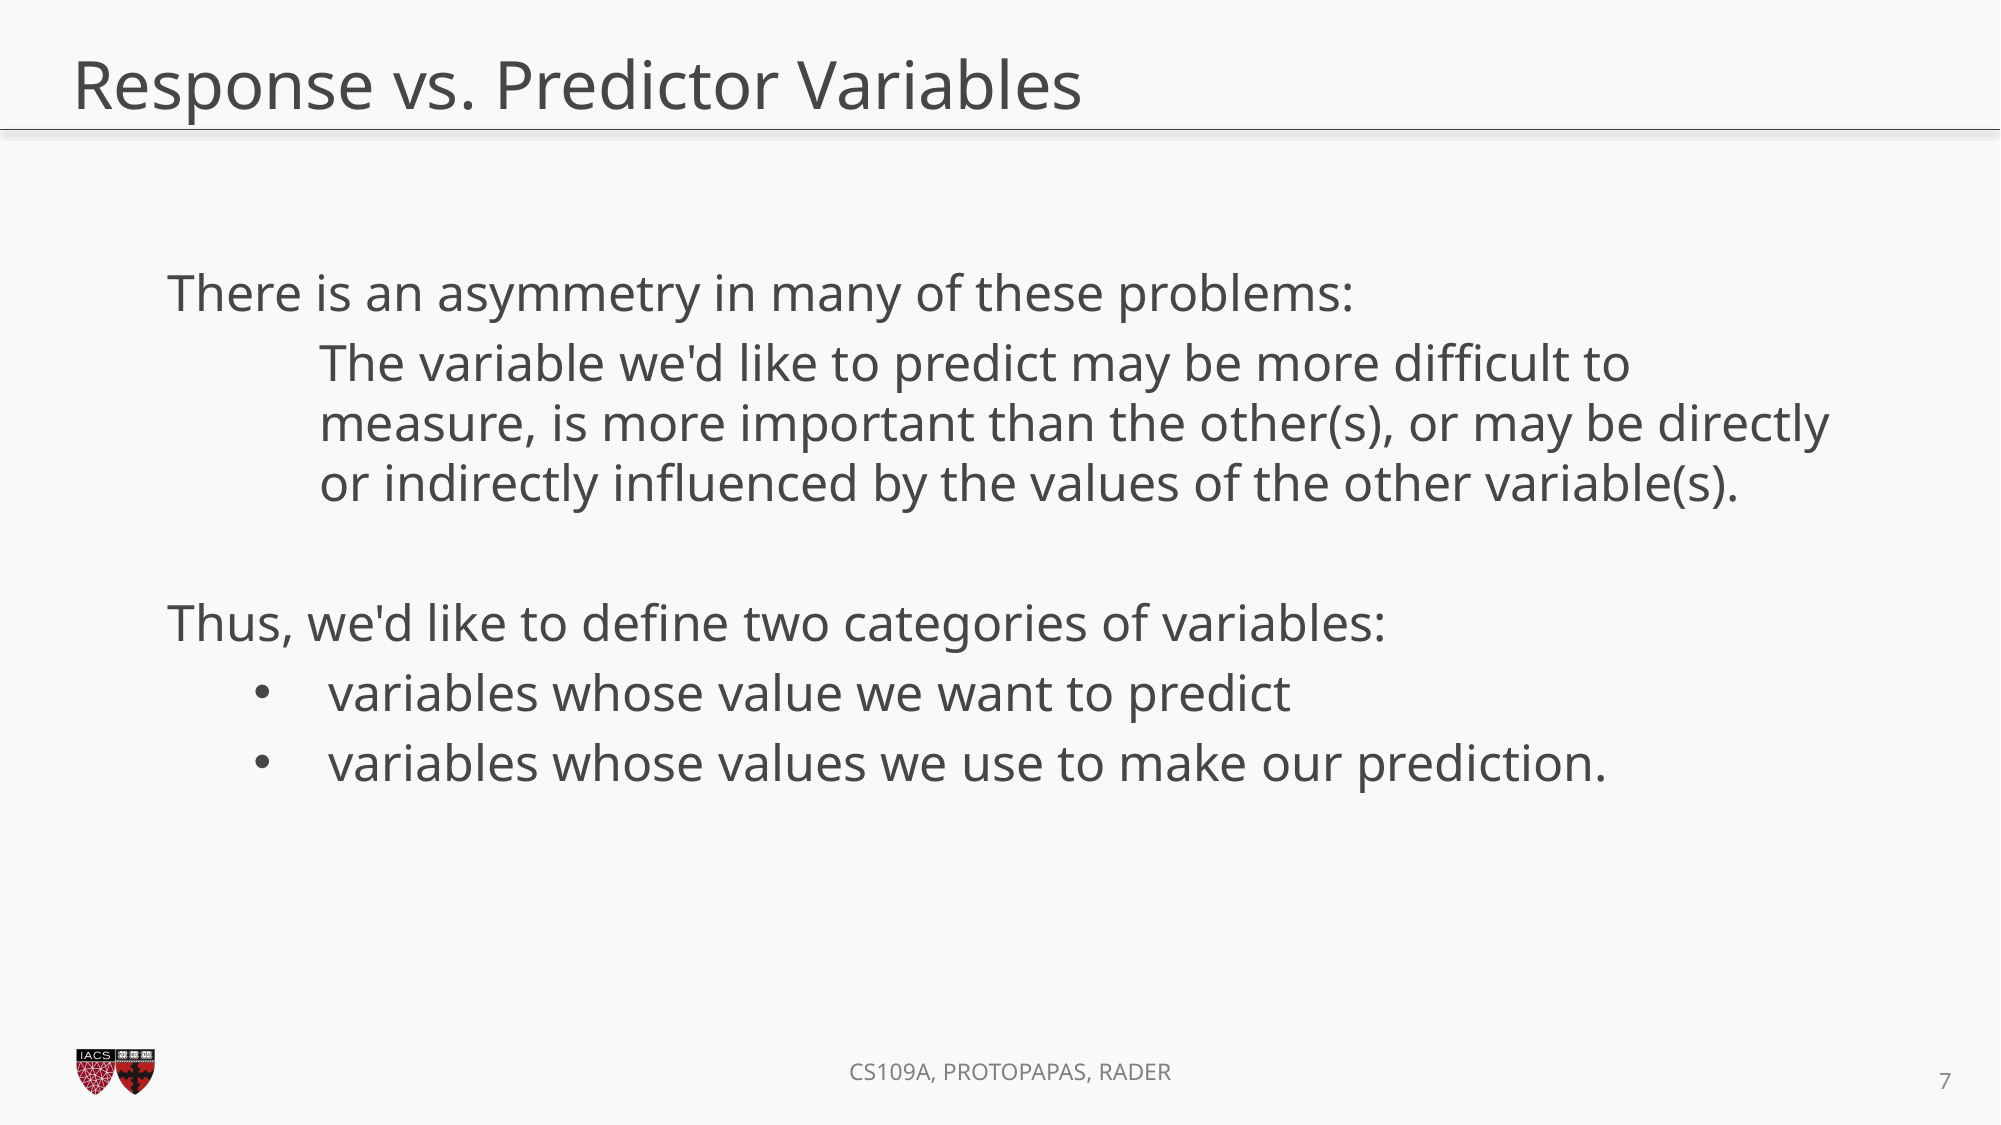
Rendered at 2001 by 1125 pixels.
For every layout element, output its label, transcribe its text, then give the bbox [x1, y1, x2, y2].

picture [75, 1049, 155, 1095]
slide_number 6 [1500, 1050, 1967, 1110]
list There is an asymmetry in many of these problems: The variable we'd like to predict may be more difficult to measure, is more important than the other(s), or may be directly or indirectly influenced by the values of the other variable(s). Thus, we'd like to define two categories of variables: variables whose value we want to predict variables whose values we use to make our prediction. [152, 253, 1847, 600]
title Response vs. Predictor Variables [57, 35, 1943, 162]
